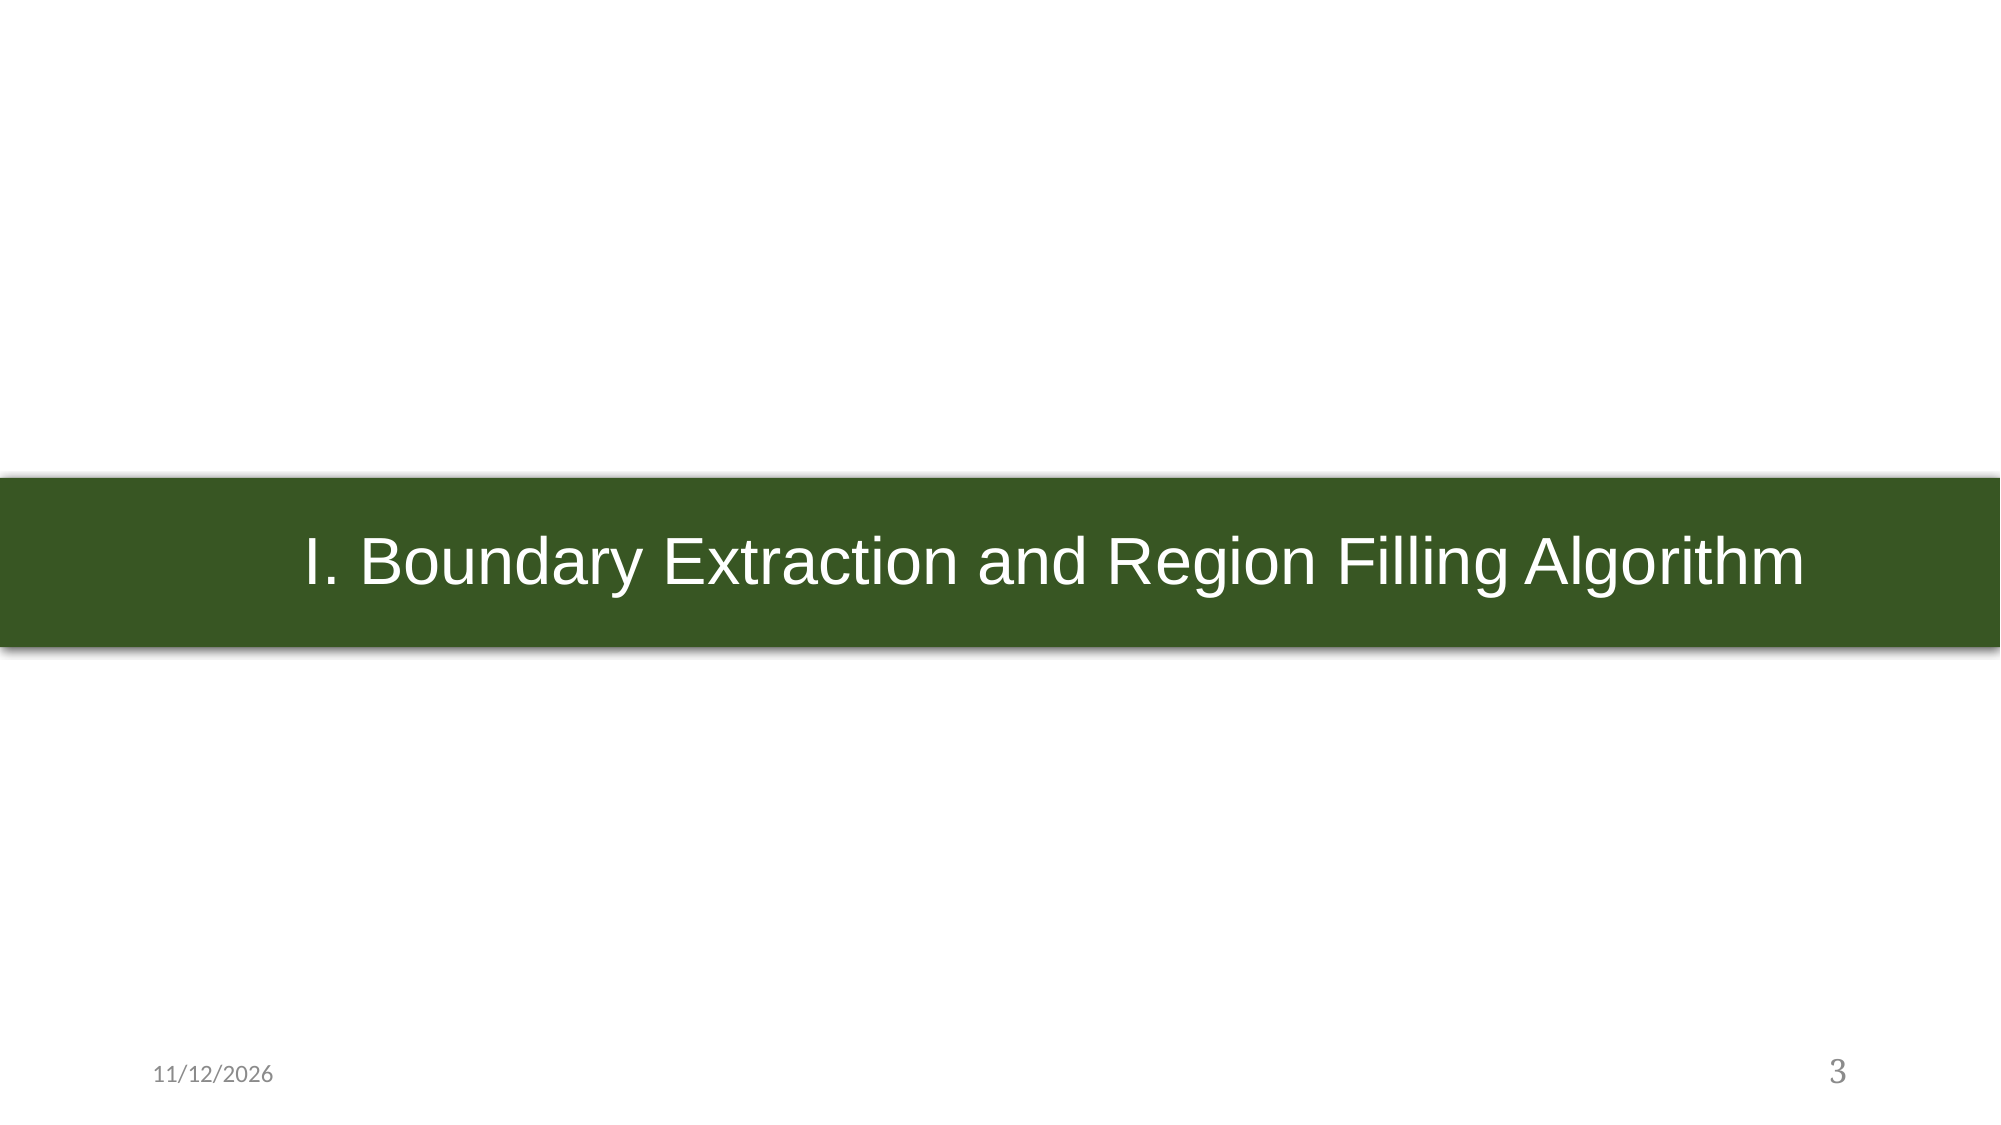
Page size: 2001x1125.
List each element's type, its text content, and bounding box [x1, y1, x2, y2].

slide_number 3 [1412, 1042, 1863, 1103]
title I. Boundary Extraction and Region Filling Algorithm [0, 477, 2000, 648]
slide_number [137, 1042, 588, 1103]
